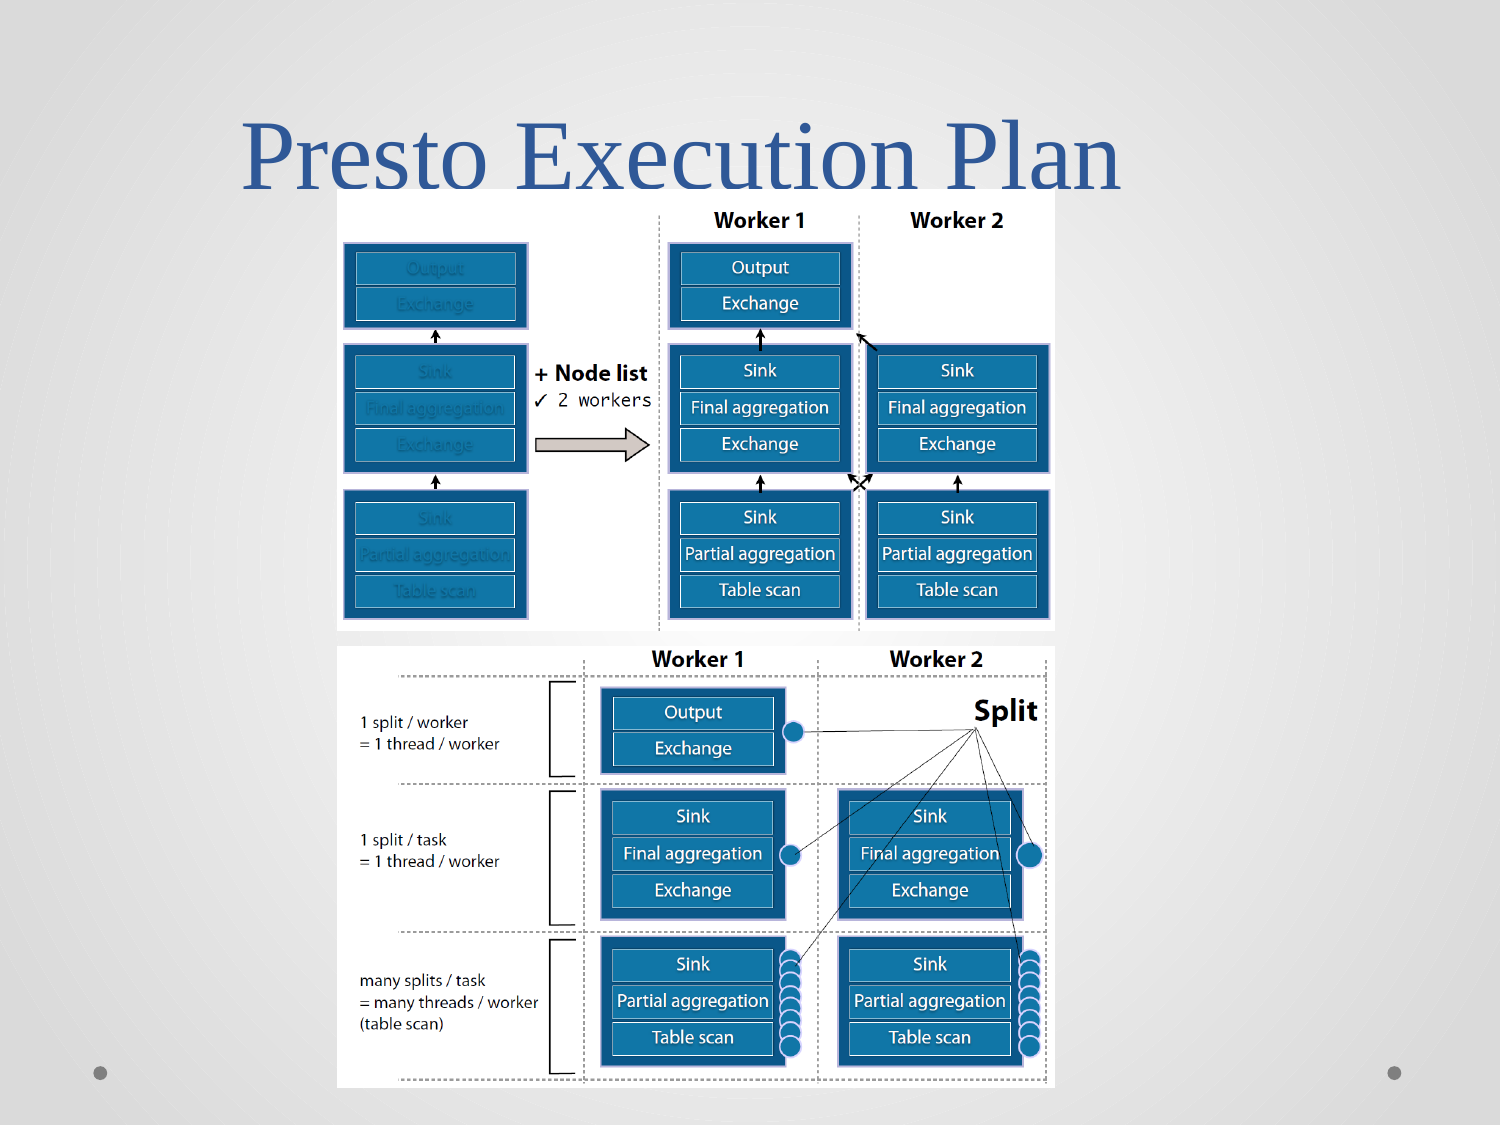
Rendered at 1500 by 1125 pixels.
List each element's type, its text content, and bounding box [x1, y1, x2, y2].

picture [337, 645, 1056, 1088]
title Presto Execution Plan [0, 0, 1350, 263]
picture [337, 189, 1055, 632]
